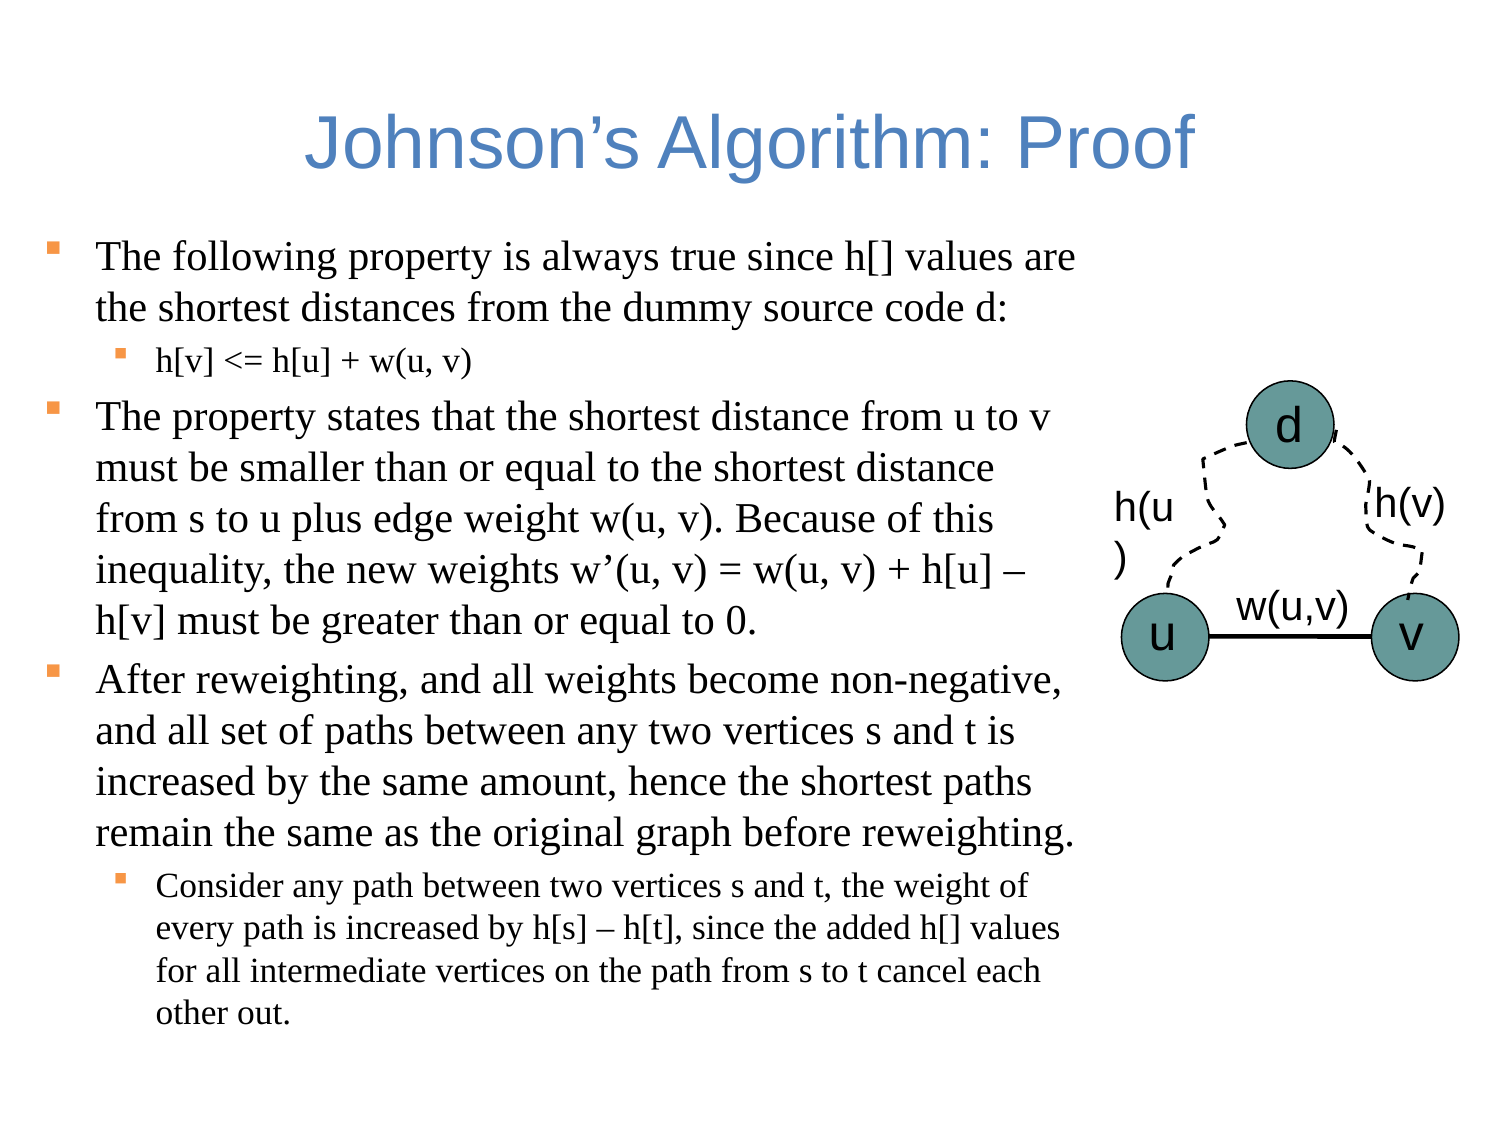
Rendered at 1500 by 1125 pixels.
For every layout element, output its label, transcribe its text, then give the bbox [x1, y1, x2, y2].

list The following property is always true since h[] values are the shortest distances from the dummy source code d: h[v] <= h[u] + w(u, v) The property states that the shortest distance from u to v must be smaller than or equal to the shortest distance from s to u plus edge weight w(u, v). Because of this inequality, the new weights w’(u, v) = w(u, v) + h[u] – h[v] must be greater than or equal to 0. After reweighting, and all weights become non-negative, and all set of paths between any two vertices s and t is increased by the same amount, hence the shortest paths remain the same as the original graph before reweighting. Consider any path between two vertices s and t, the weight of every path is increased by h[s] – h[t], since the added h[] values for all intermediate vertices on the path from s to t cancel each other out. [28, 220, 1092, 1115]
text_box [1340, 438, 1363, 484]
text_box [1167, 443, 1241, 591]
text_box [1371, 593, 1460, 682]
text_box h(u) [1098, 472, 1203, 587]
text_box h(v) [1359, 468, 1464, 534]
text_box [1246, 380, 1336, 469]
text_box [1375, 534, 1423, 591]
title Johnson’s Algorithm: Proof [75, 45, 1425, 233]
text_box w(u,v) [1221, 571, 1372, 637]
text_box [1121, 593, 1210, 682]
